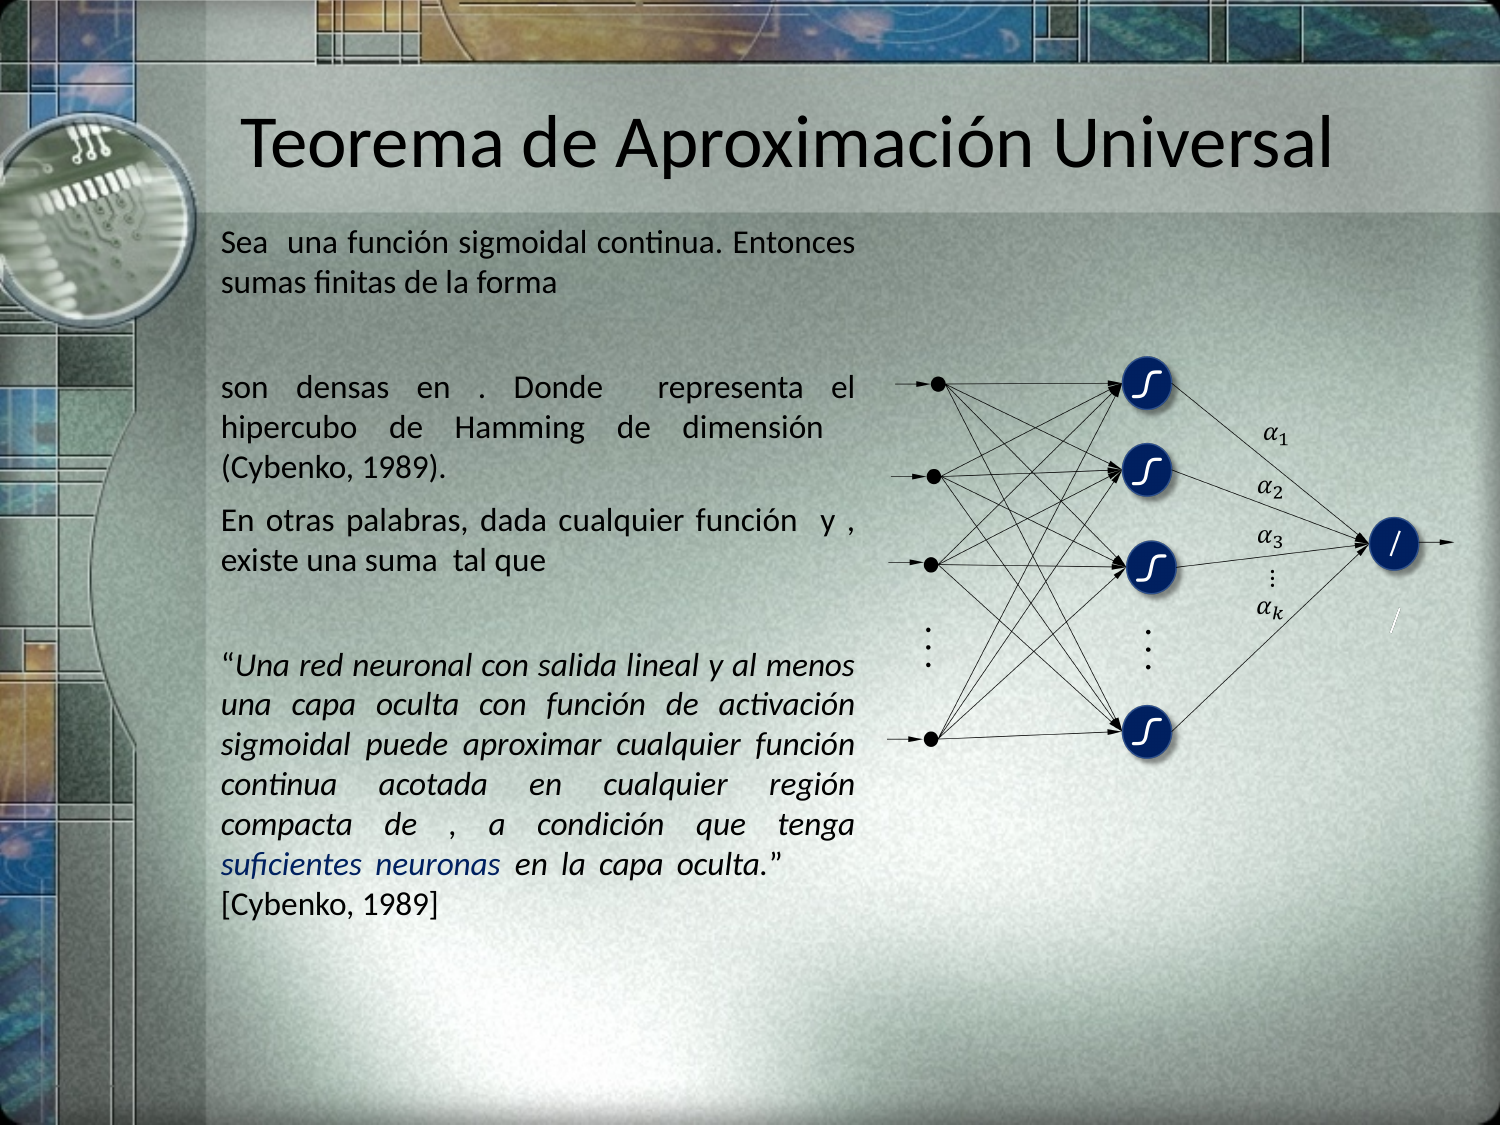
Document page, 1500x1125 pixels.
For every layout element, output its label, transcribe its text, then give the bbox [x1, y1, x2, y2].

picture [0, 0, 1500, 1125]
list [818, 249, 1388, 1000]
title Teorema de Aproximación Universal [225, 75, 1388, 200]
